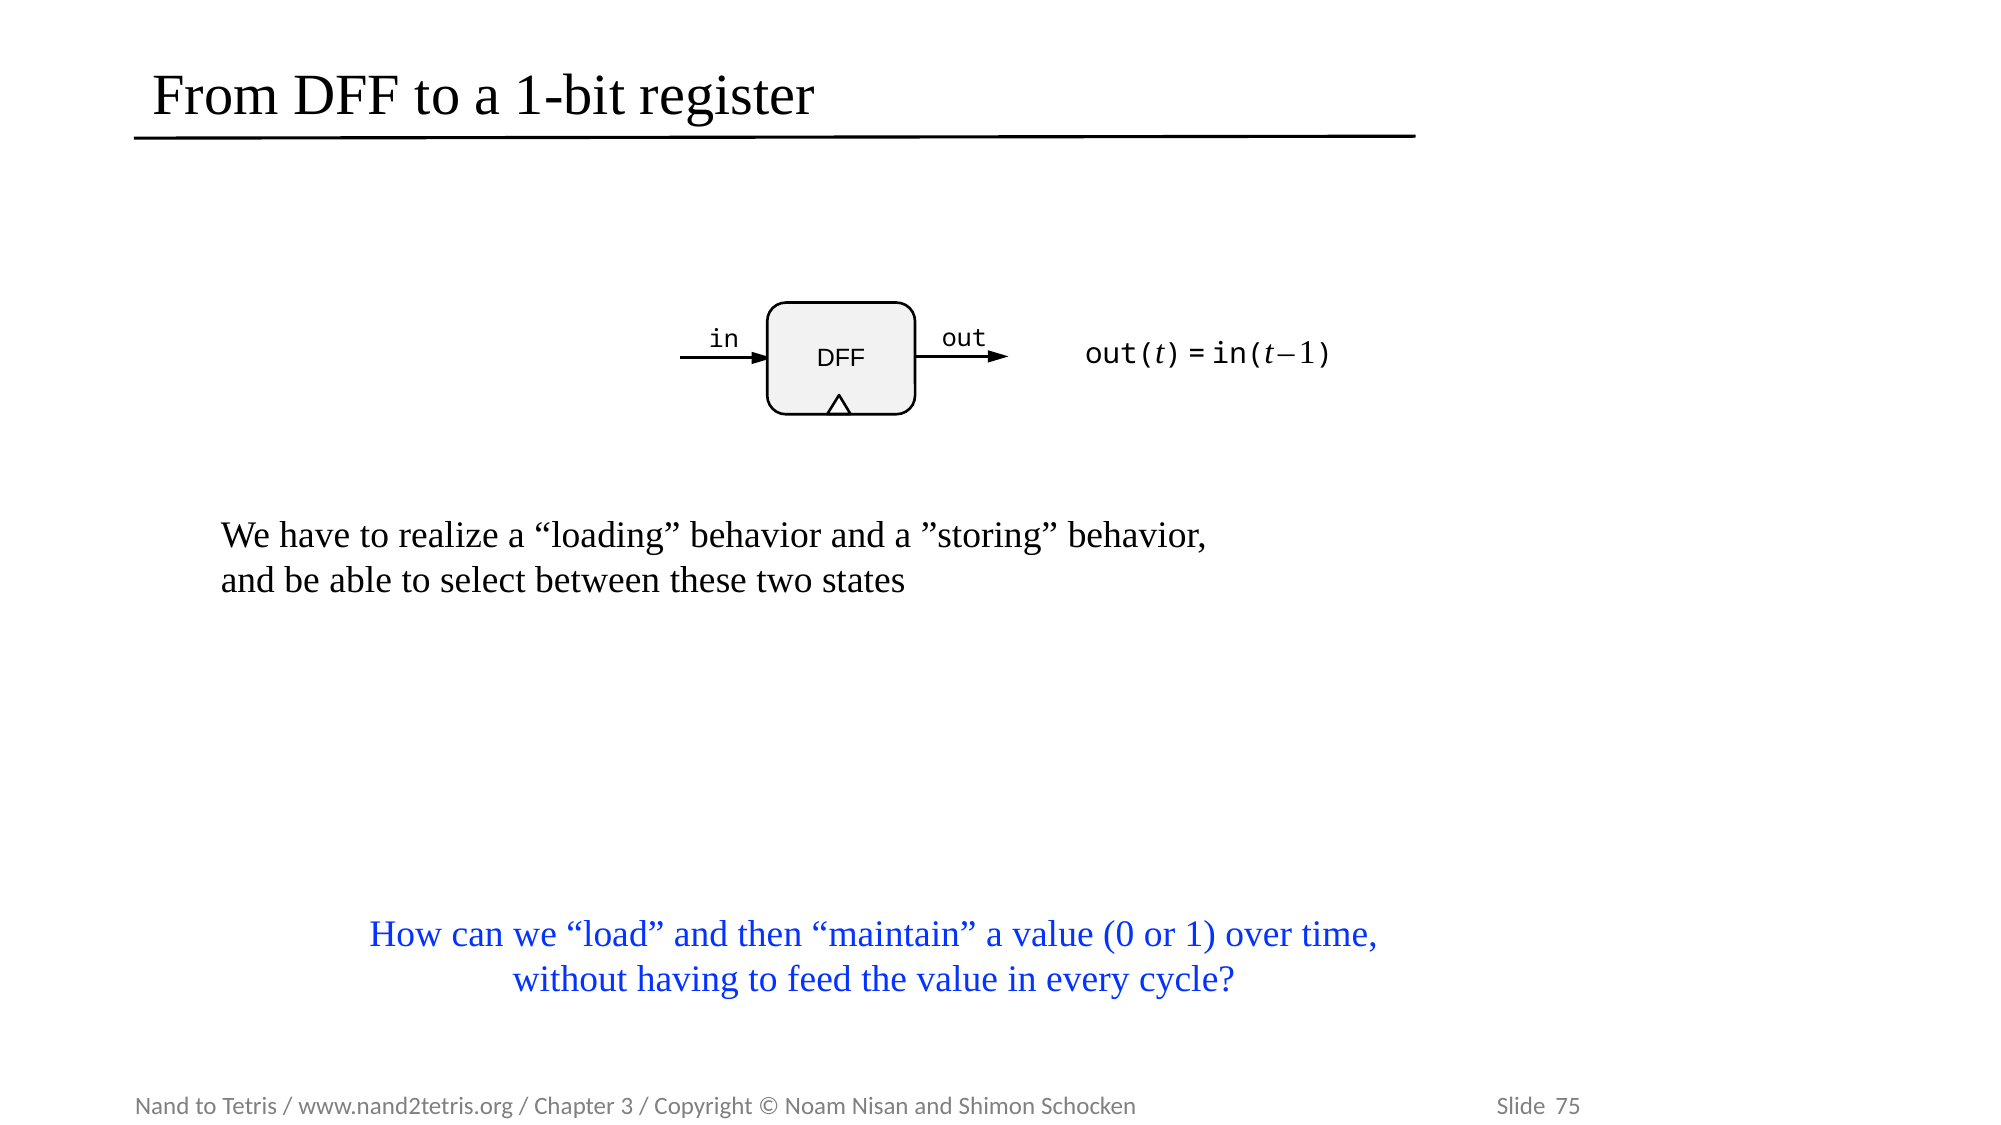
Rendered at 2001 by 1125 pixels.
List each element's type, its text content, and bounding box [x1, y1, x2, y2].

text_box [679, 294, 1009, 423]
text_box How can we “load” and then “maintain” a value (0 or 1) over time, without having to feed the value in every cycle? [309, 901, 1438, 1015]
text_box out(t) = in(t – 1) [1085, 330, 1652, 399]
title From DFF to a 1-bit register [137, 48, 1417, 144]
text_box We have to realize a “loading” behavior and a ”storing” behavior, and be able to select between these two states [205, 502, 1438, 627]
